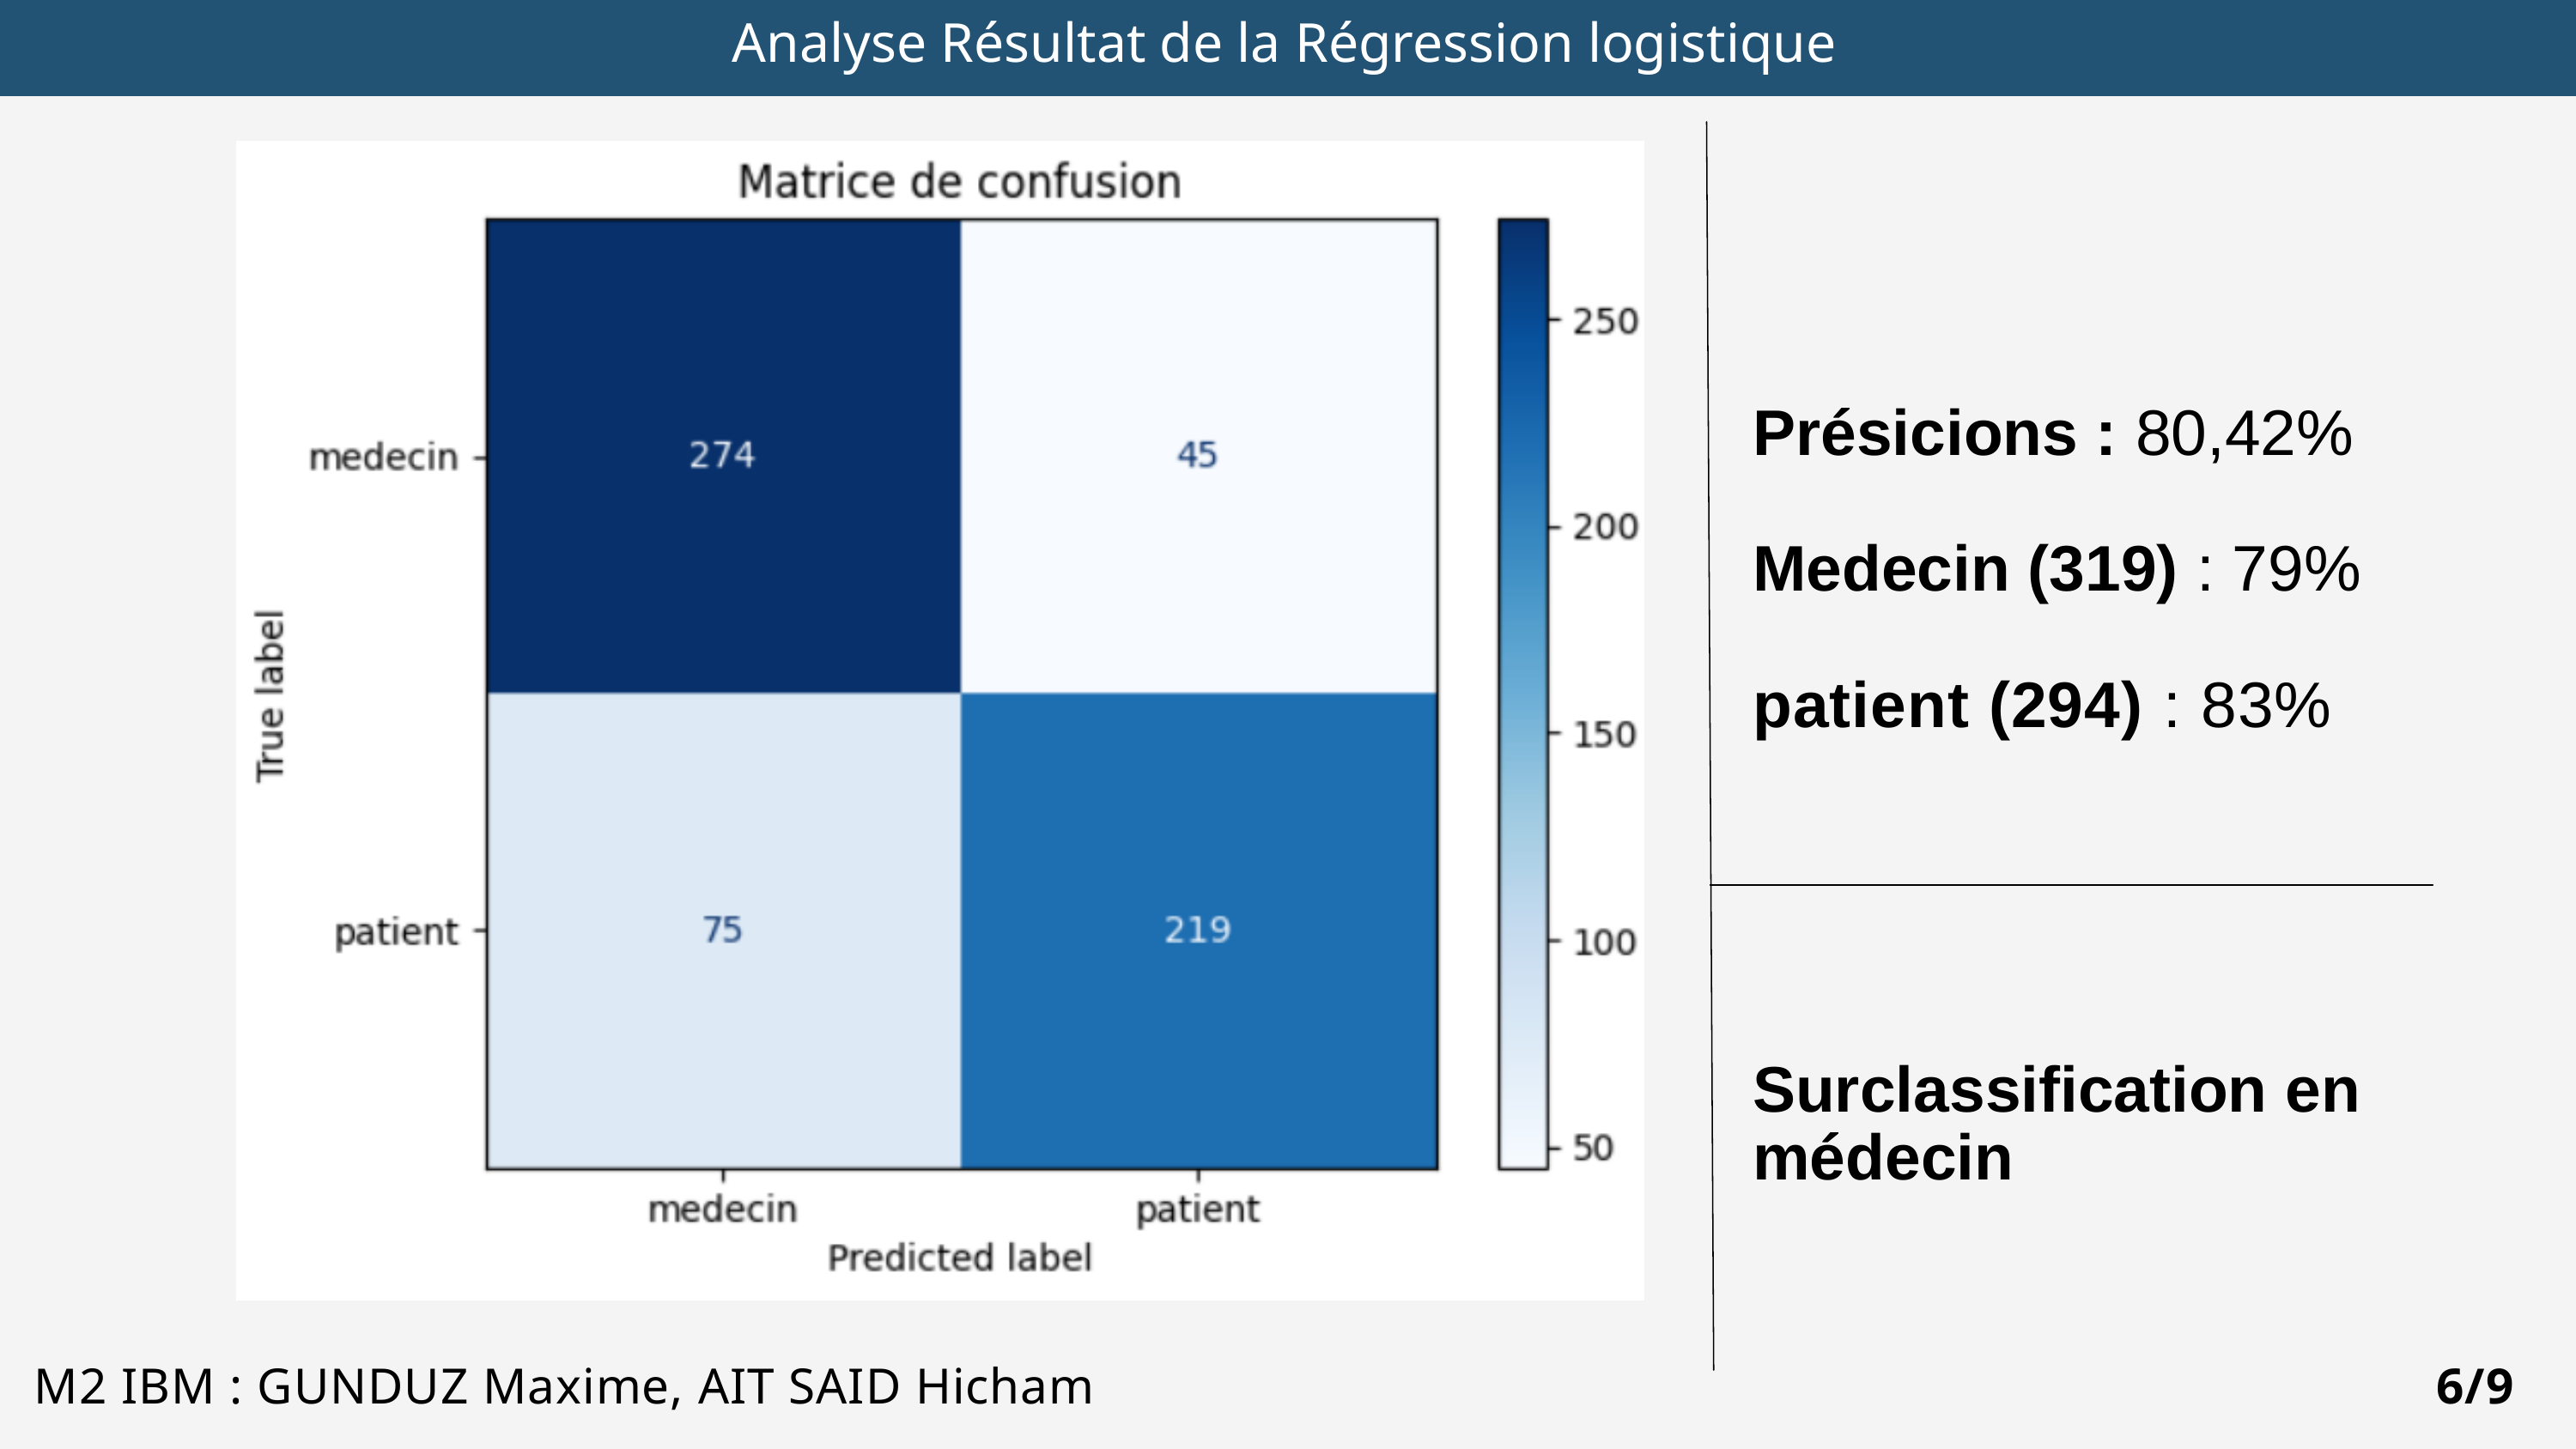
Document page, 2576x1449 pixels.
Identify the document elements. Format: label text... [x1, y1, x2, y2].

picture [235, 140, 1644, 1300]
text_box M2 IBM : GUNDUZ Maxime, AIT SAID Hicham [33, 1345, 1688, 1414]
text_box 6/9 [2436, 1345, 2576, 1414]
text_box Présicions : 80,42% Medecin (319) : 79% patient (294) : 83% [1753, 400, 2576, 809]
text_box Surclassification en médecin [1753, 1057, 2553, 1193]
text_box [0, 0, 2576, 97]
